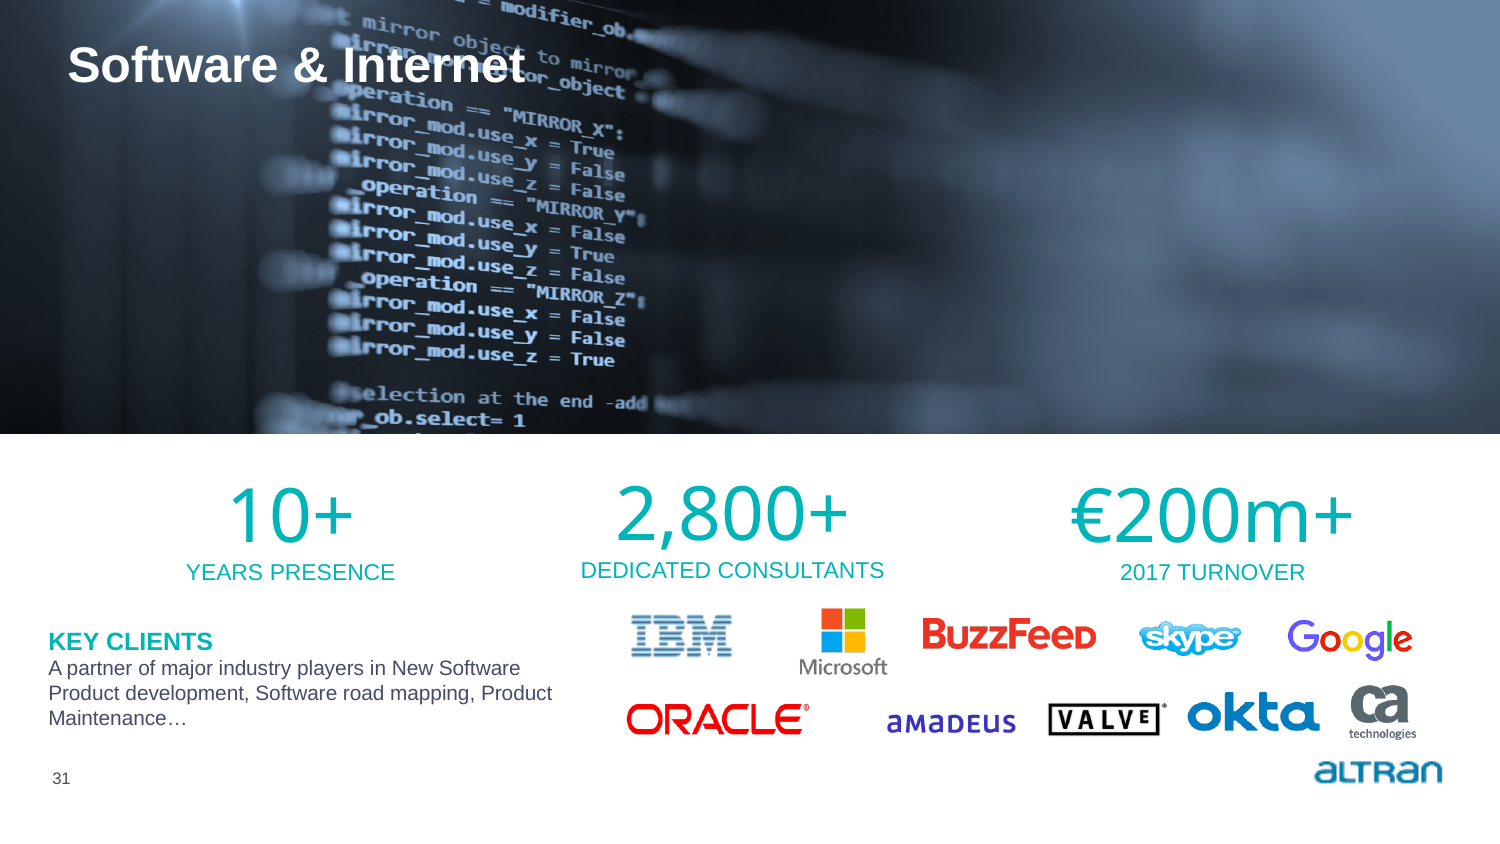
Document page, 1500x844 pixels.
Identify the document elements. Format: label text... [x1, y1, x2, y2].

text_box KEY CLIENTS A partner of major industry players in New Software Product development, Software road mapping, Product Maintenance… [48, 630, 560, 734]
picture [622, 701, 812, 737]
picture [1139, 621, 1241, 656]
picture [923, 618, 1096, 650]
picture [788, 599, 898, 683]
picture [1042, 699, 1168, 740]
text_box €200m+ 2017 TURNOVER [1070, 467, 1356, 586]
text_box 2,800+ DEDICATED CONSULTANTS [580, 465, 886, 584]
picture [1284, 614, 1418, 662]
slide_number 31 [0, 746, 71, 788]
picture [1349, 684, 1416, 740]
text_box 10+ YEARS PRESENCE [185, 467, 396, 586]
picture [1186, 692, 1320, 731]
picture [884, 711, 1020, 736]
picture [1310, 757, 1447, 788]
picture [630, 614, 734, 658]
picture [0, 0, 1500, 434]
